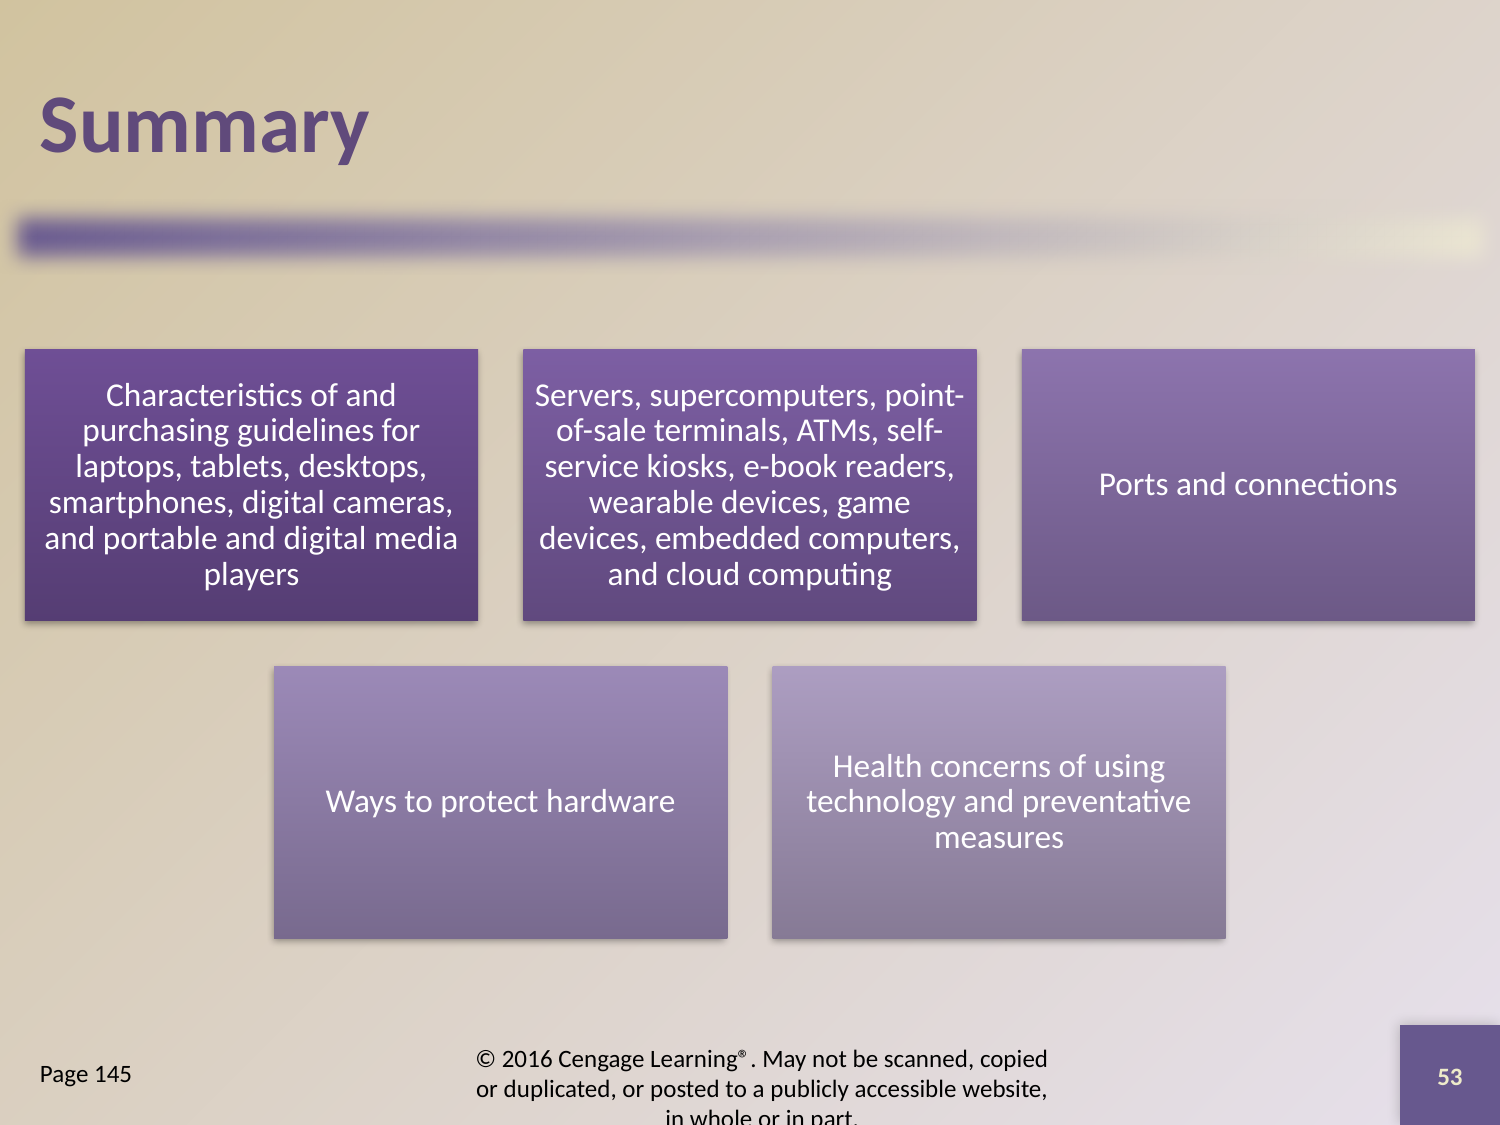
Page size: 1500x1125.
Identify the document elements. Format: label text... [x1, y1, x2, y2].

slide_number 53 [1400, 1025, 1500, 1125]
footer © 2016 Cengage Learning®. May not be scanned, copied or duplicated, or posted to a publicly accessible website, in whole or in part. [450, 1050, 1075, 1125]
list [24, 262, 1476, 1026]
title Summary [24, 24, 1475, 213]
list Page 145 [24, 1050, 300, 1125]
